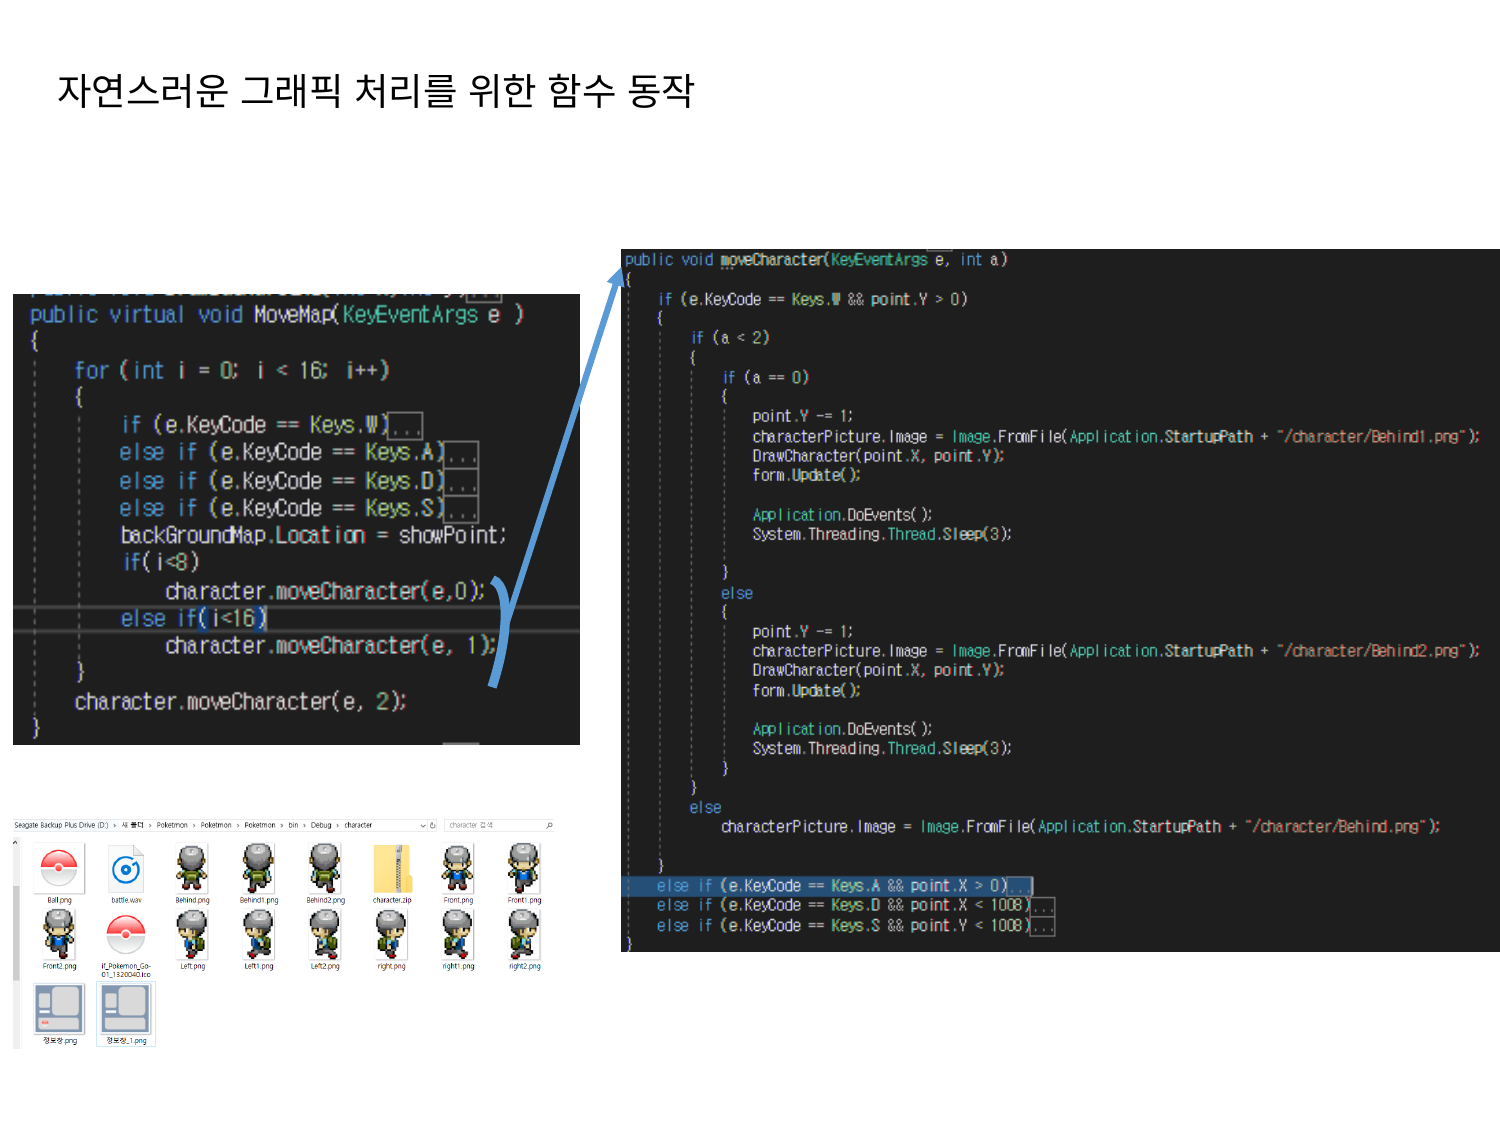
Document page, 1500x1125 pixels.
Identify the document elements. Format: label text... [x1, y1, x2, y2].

text_box 자연스러운 그래픽 처리를 위한 함수 동작 [42, 60, 805, 121]
picture [621, 249, 1500, 952]
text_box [506, 266, 622, 624]
picture [13, 816, 554, 1050]
picture [13, 294, 580, 745]
